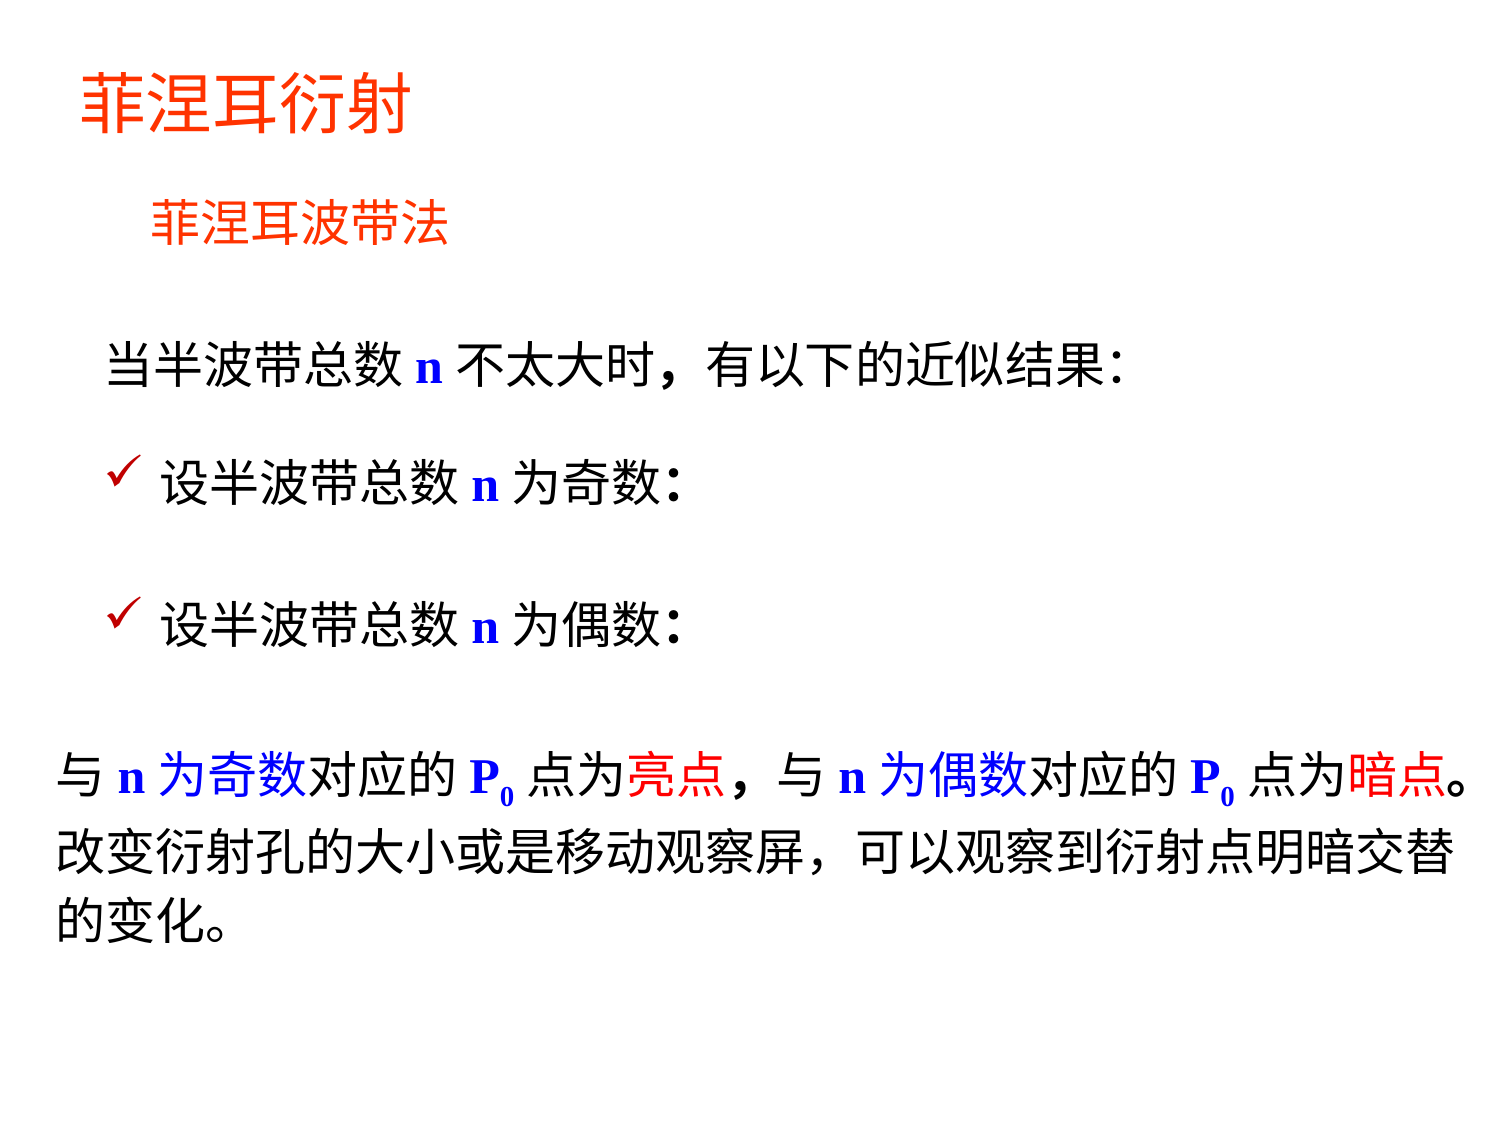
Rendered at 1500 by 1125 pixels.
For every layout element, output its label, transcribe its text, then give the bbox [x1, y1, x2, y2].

text_box 当半波带总数n不太大时，有以下的近似结果： [88, 326, 1270, 401]
text_box 与n为奇数对应的P0点为亮点，与n为偶数对应的P0点为暗点。改变衍射孔的大小或是移动观察屏，可以观察到衍射点明暗交替的变化。 [40, 726, 1481, 958]
text_box 菲涅耳衍射 [41, 54, 526, 150]
text_box 设半波带总数n为奇数： [88, 444, 1270, 520]
text_box 设半波带总数n为偶数： [88, 586, 1270, 661]
text_box 菲涅耳波带法 [112, 184, 573, 260]
